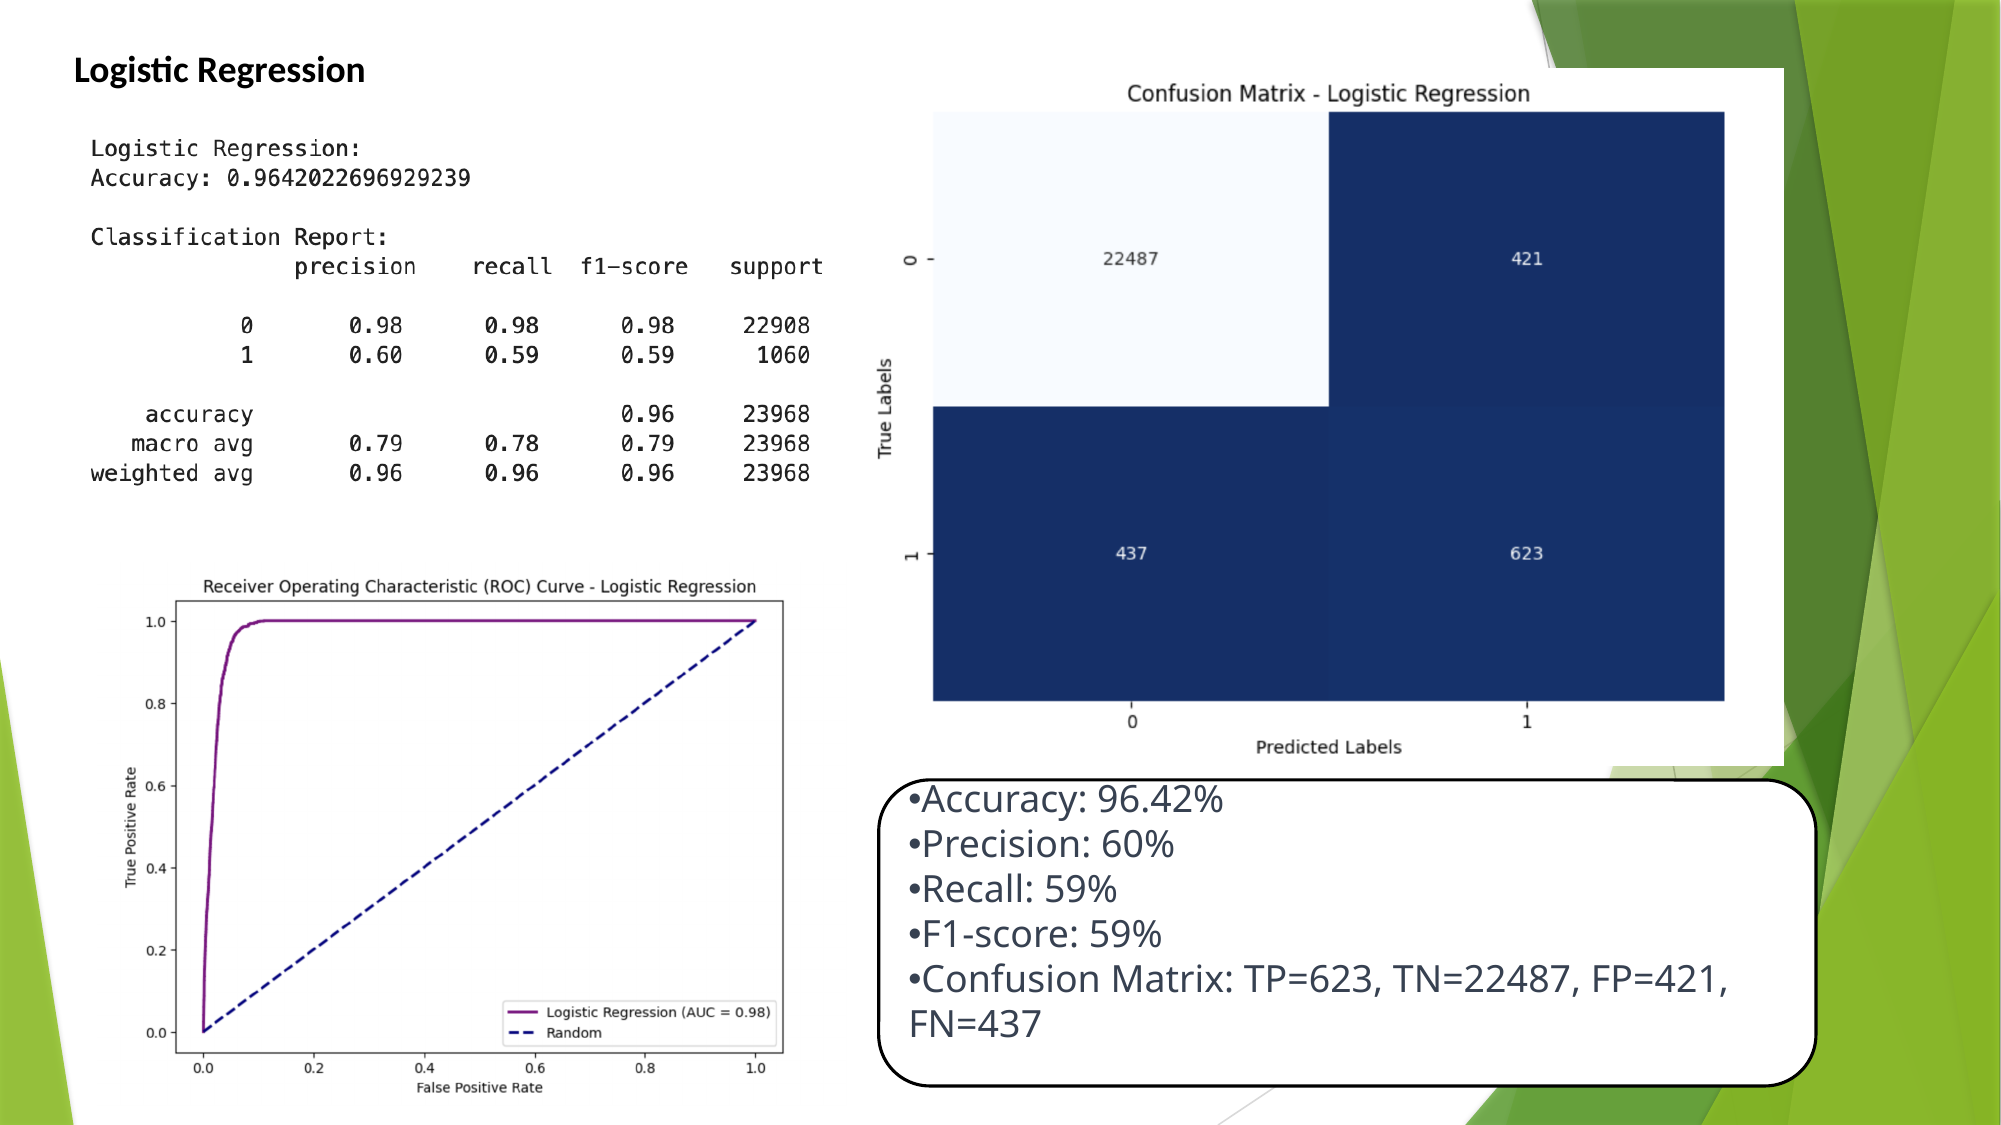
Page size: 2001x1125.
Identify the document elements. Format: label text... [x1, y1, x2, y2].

picture [58, 67, 1785, 1107]
text_box Accuracy: 96.42% Precision: 60% Recall: 59% F1-score: 59% Confusion Matrix: TP=623, TN=22487, FP=421, FN=437 [877, 778, 1818, 1088]
text_box Logistic Regression [59, 37, 706, 98]
